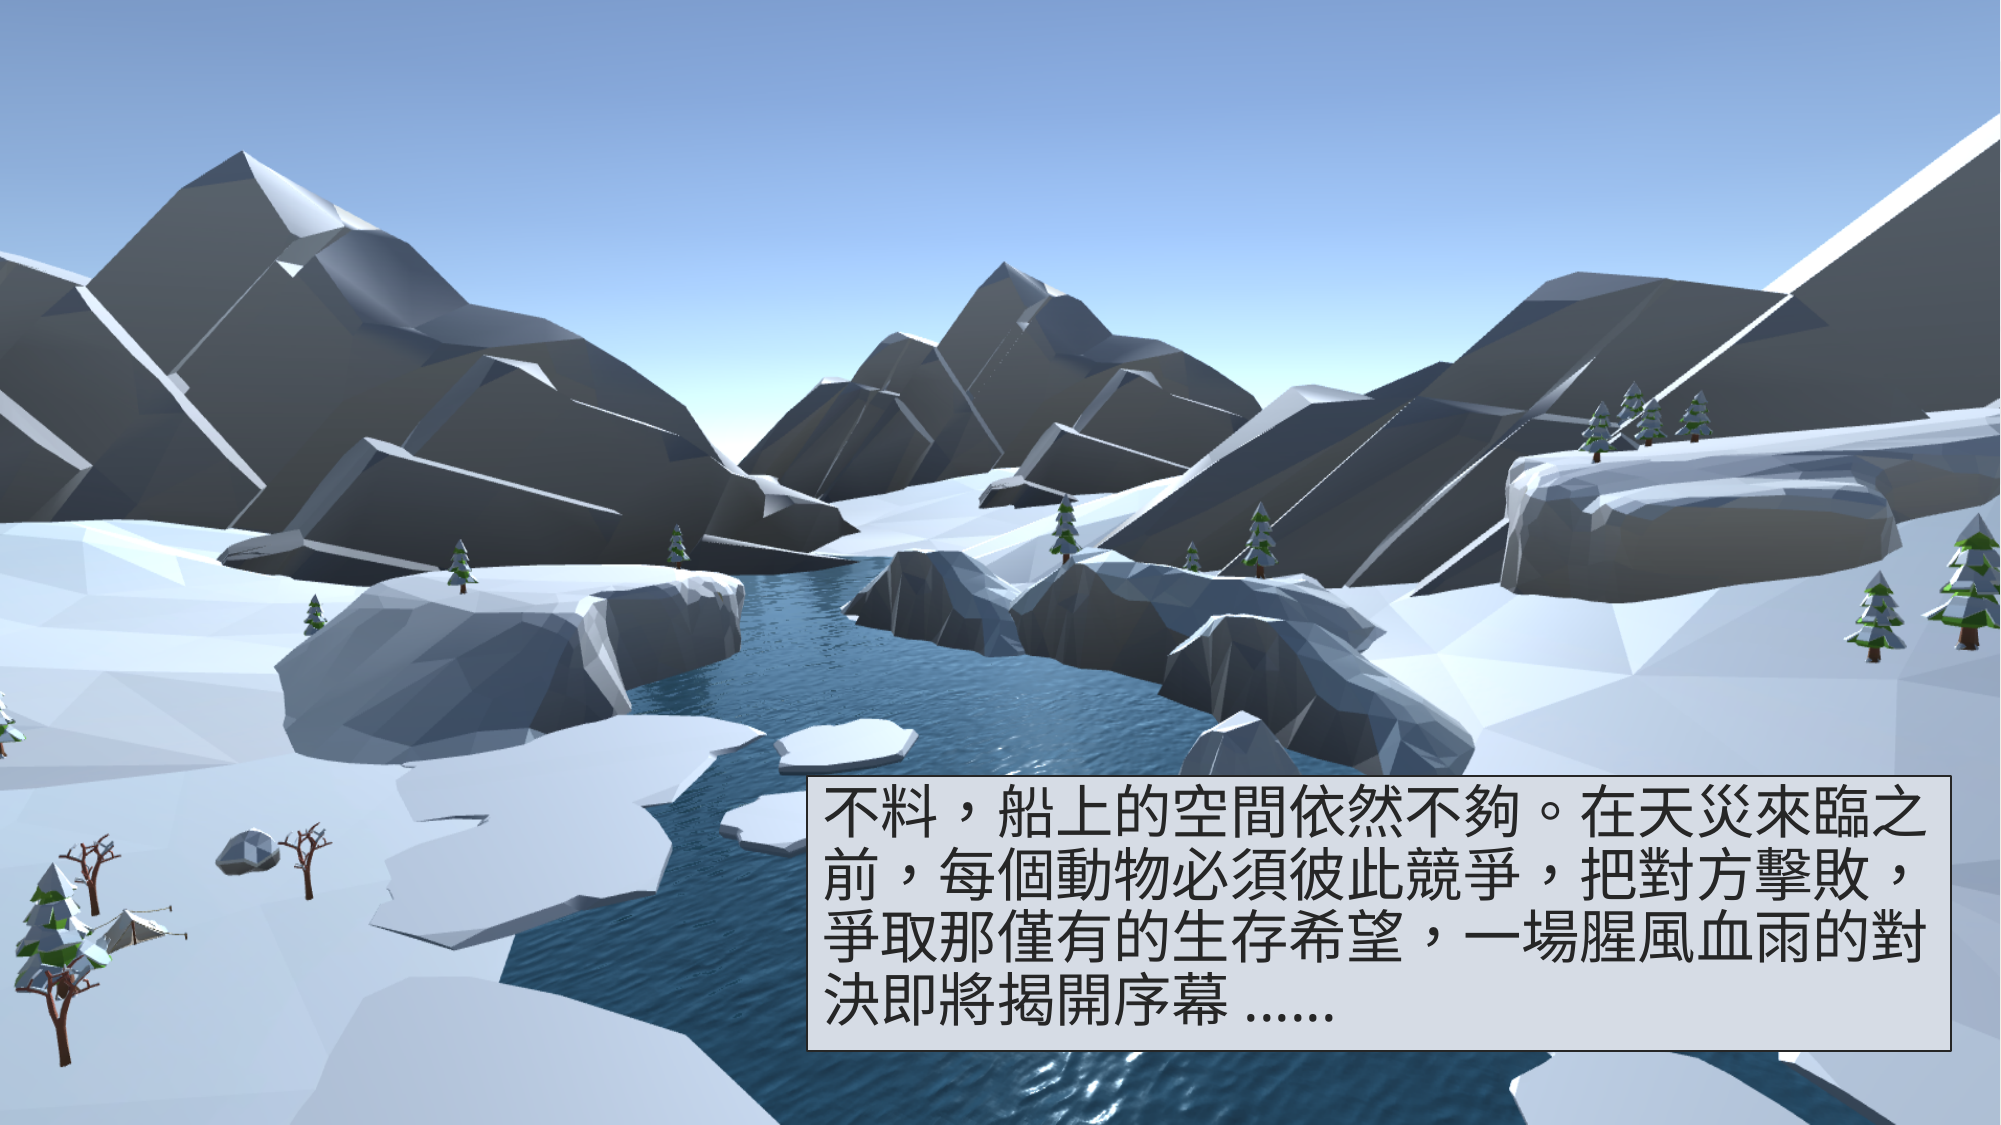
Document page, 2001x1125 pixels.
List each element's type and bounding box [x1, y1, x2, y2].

list [0, 0, 2000, 1125]
